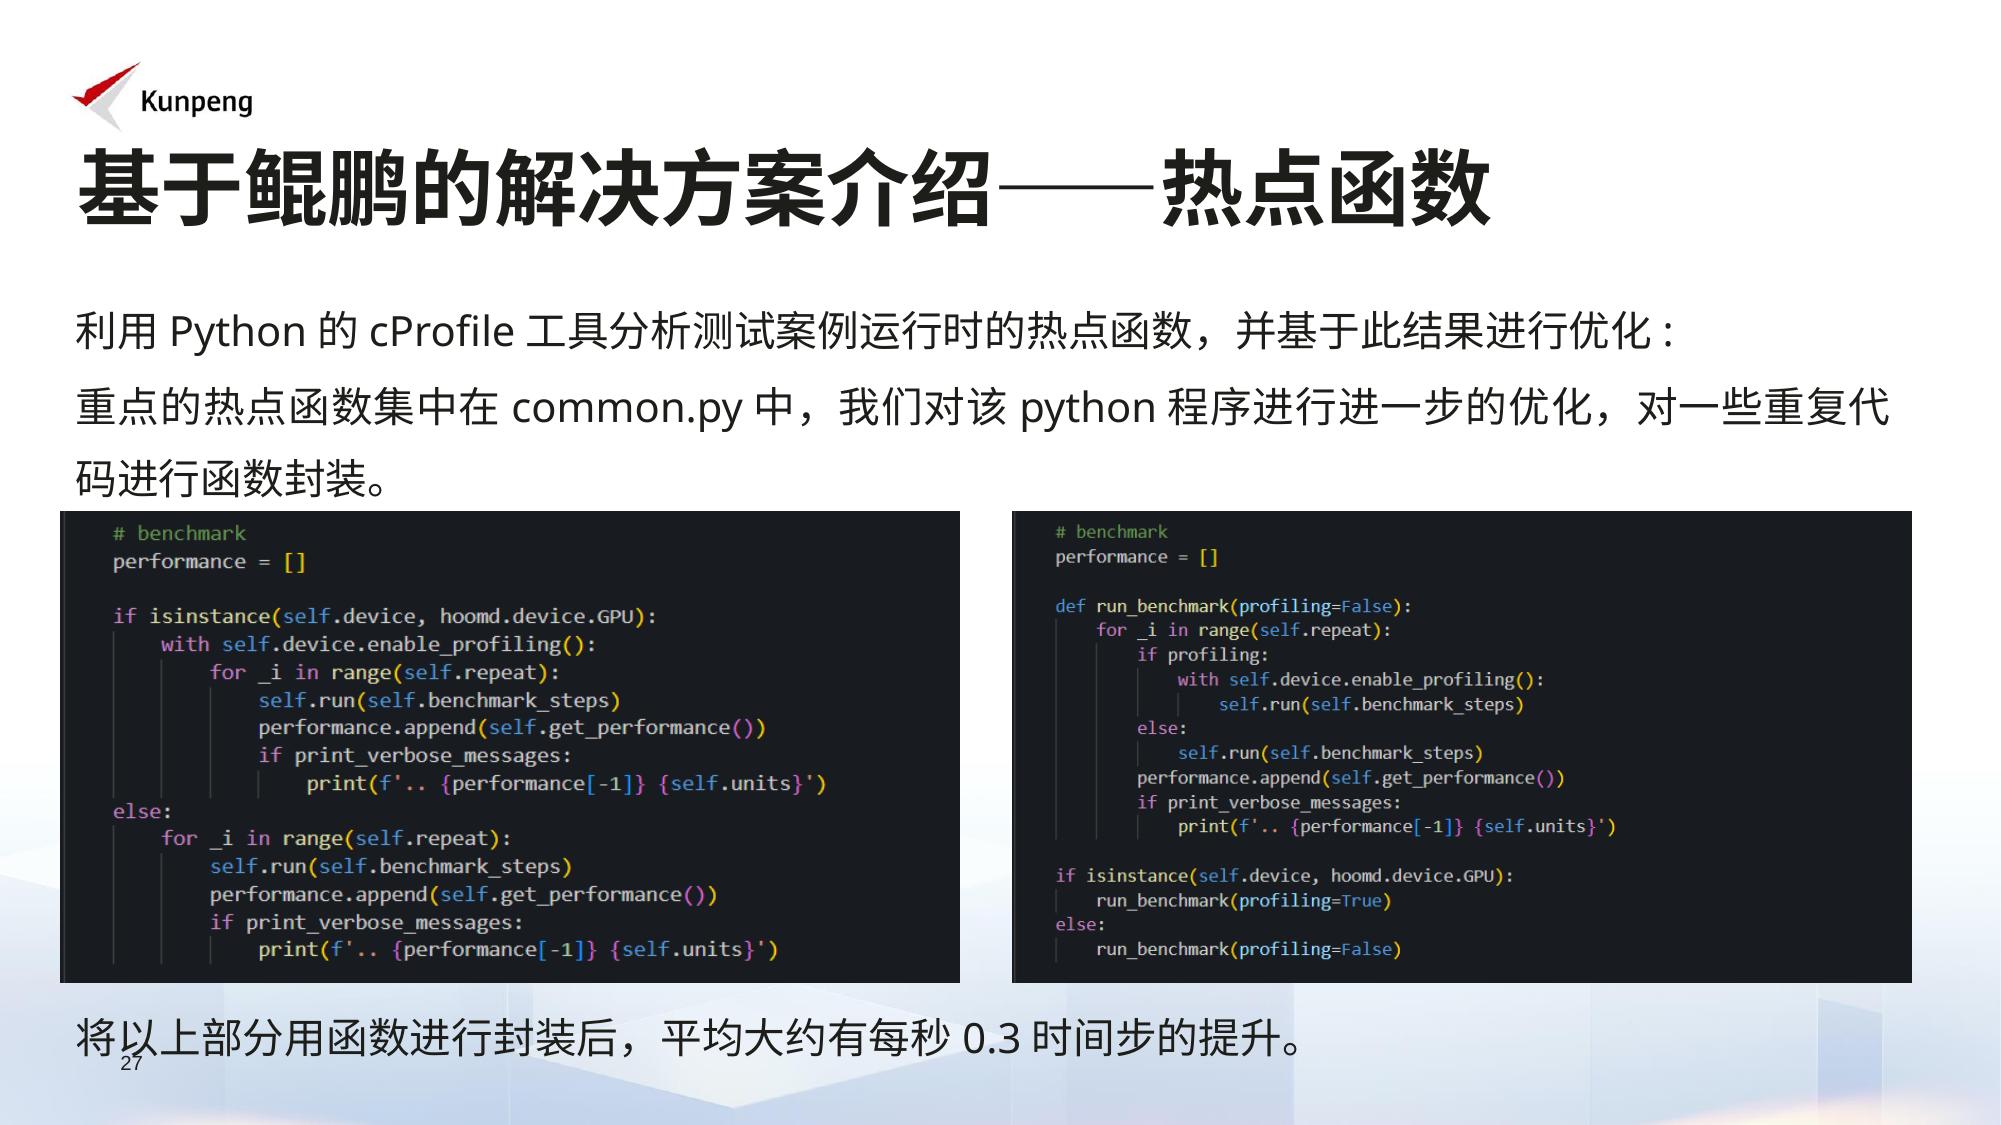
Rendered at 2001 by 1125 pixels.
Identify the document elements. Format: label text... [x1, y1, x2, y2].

text_box 利用Python的cProfile工具分析测试案例运行时的热点函数，并基于此结果进行优化: [60, 276, 1923, 363]
text_box 重点的热点函数集中在common.py中，我们对该python程序进行进一步的优化，对一些重复代码进行函数封装。 [60, 352, 1906, 511]
subtitle 基于鲲鹏的解决方案介绍——热点函数 [77, 164, 1923, 276]
text_box 将以上部分用函数进行封装后，平均大约有每秒0.3时间步的提升。 [61, 982, 1859, 1070]
picture [0, 0, 2001, 1125]
